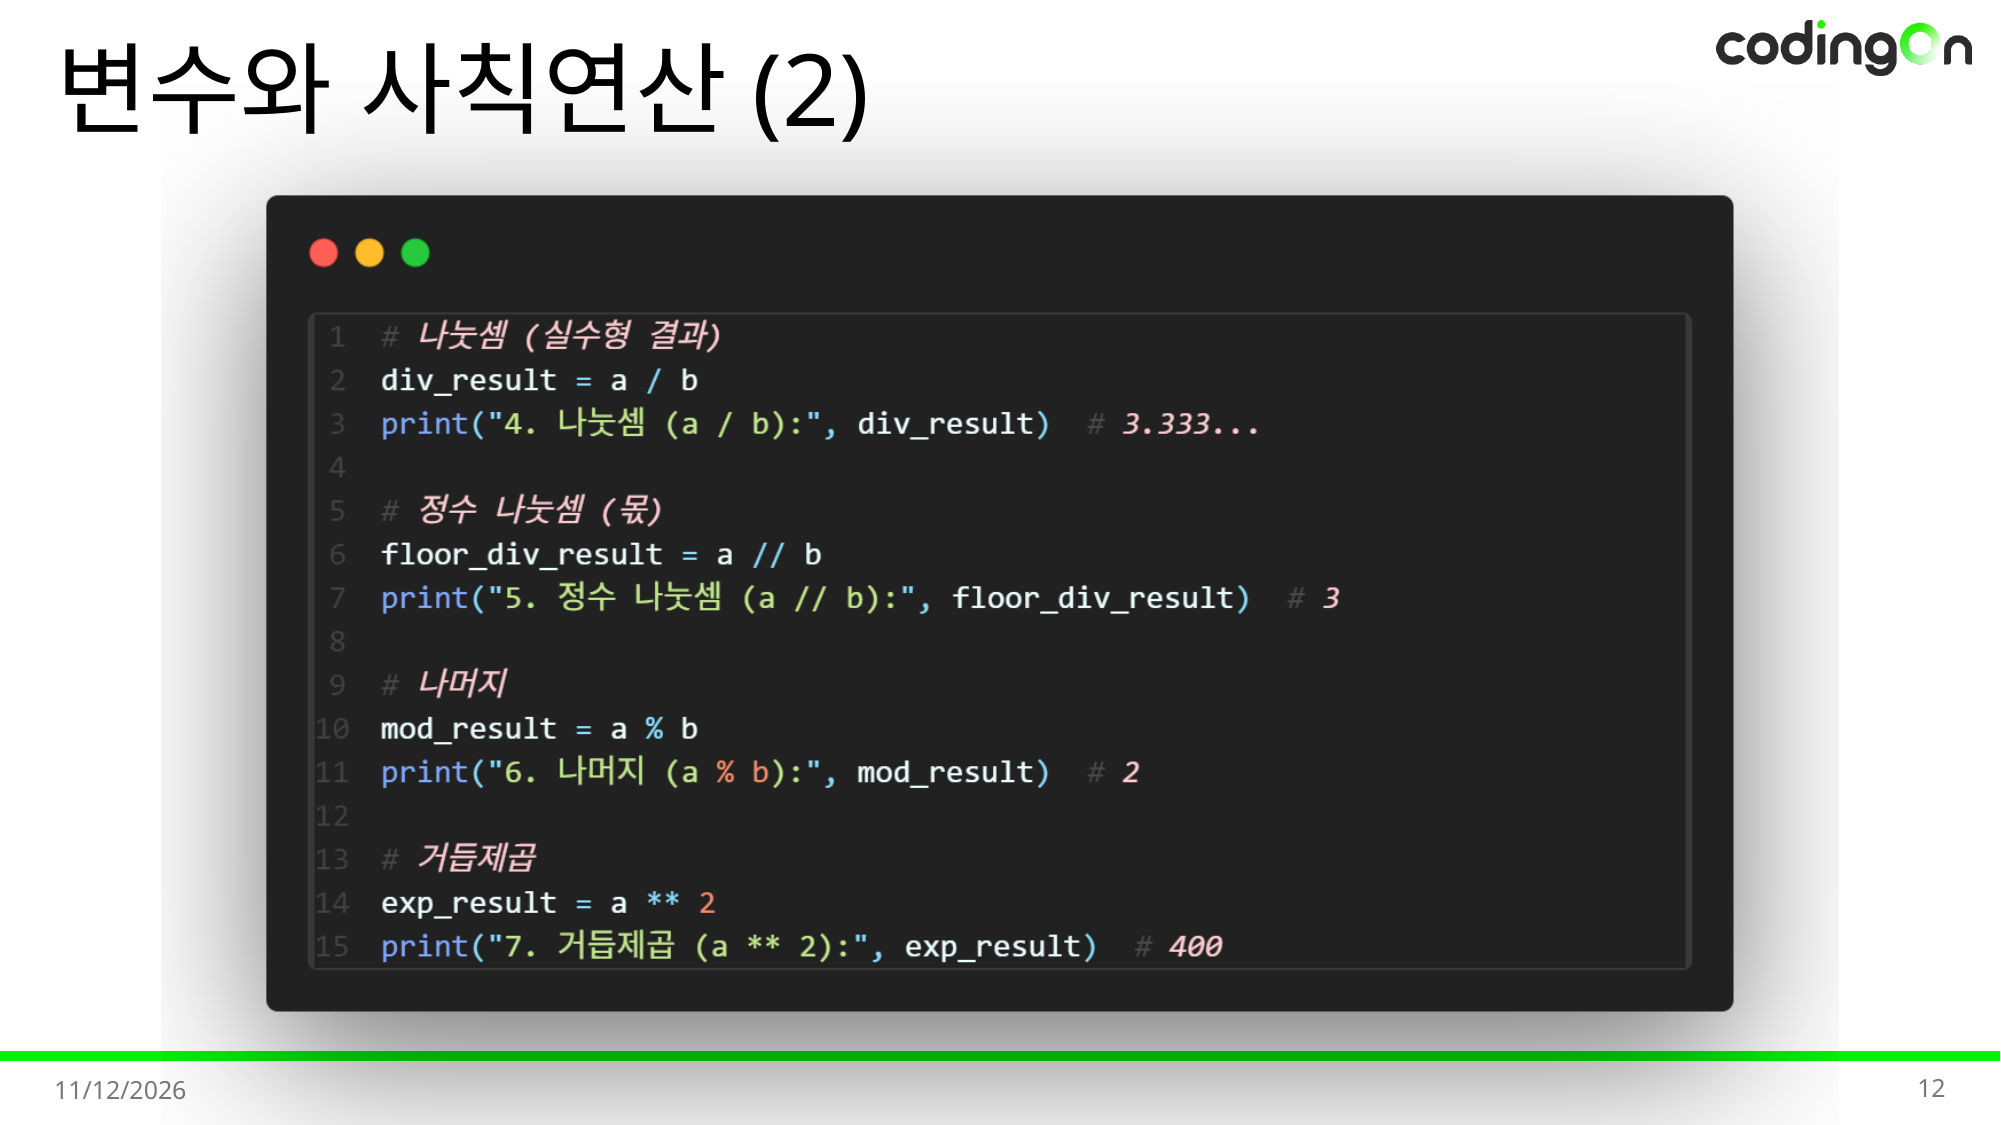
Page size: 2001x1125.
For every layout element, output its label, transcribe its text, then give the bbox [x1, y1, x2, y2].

title 변수와 사칙연산(2) [41, 0, 1767, 188]
slide_number 12 [1839, 1059, 1961, 1120]
picture [161, 82, 1839, 1125]
picture [1767, 20, 1972, 76]
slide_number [39, 1061, 161, 1122]
